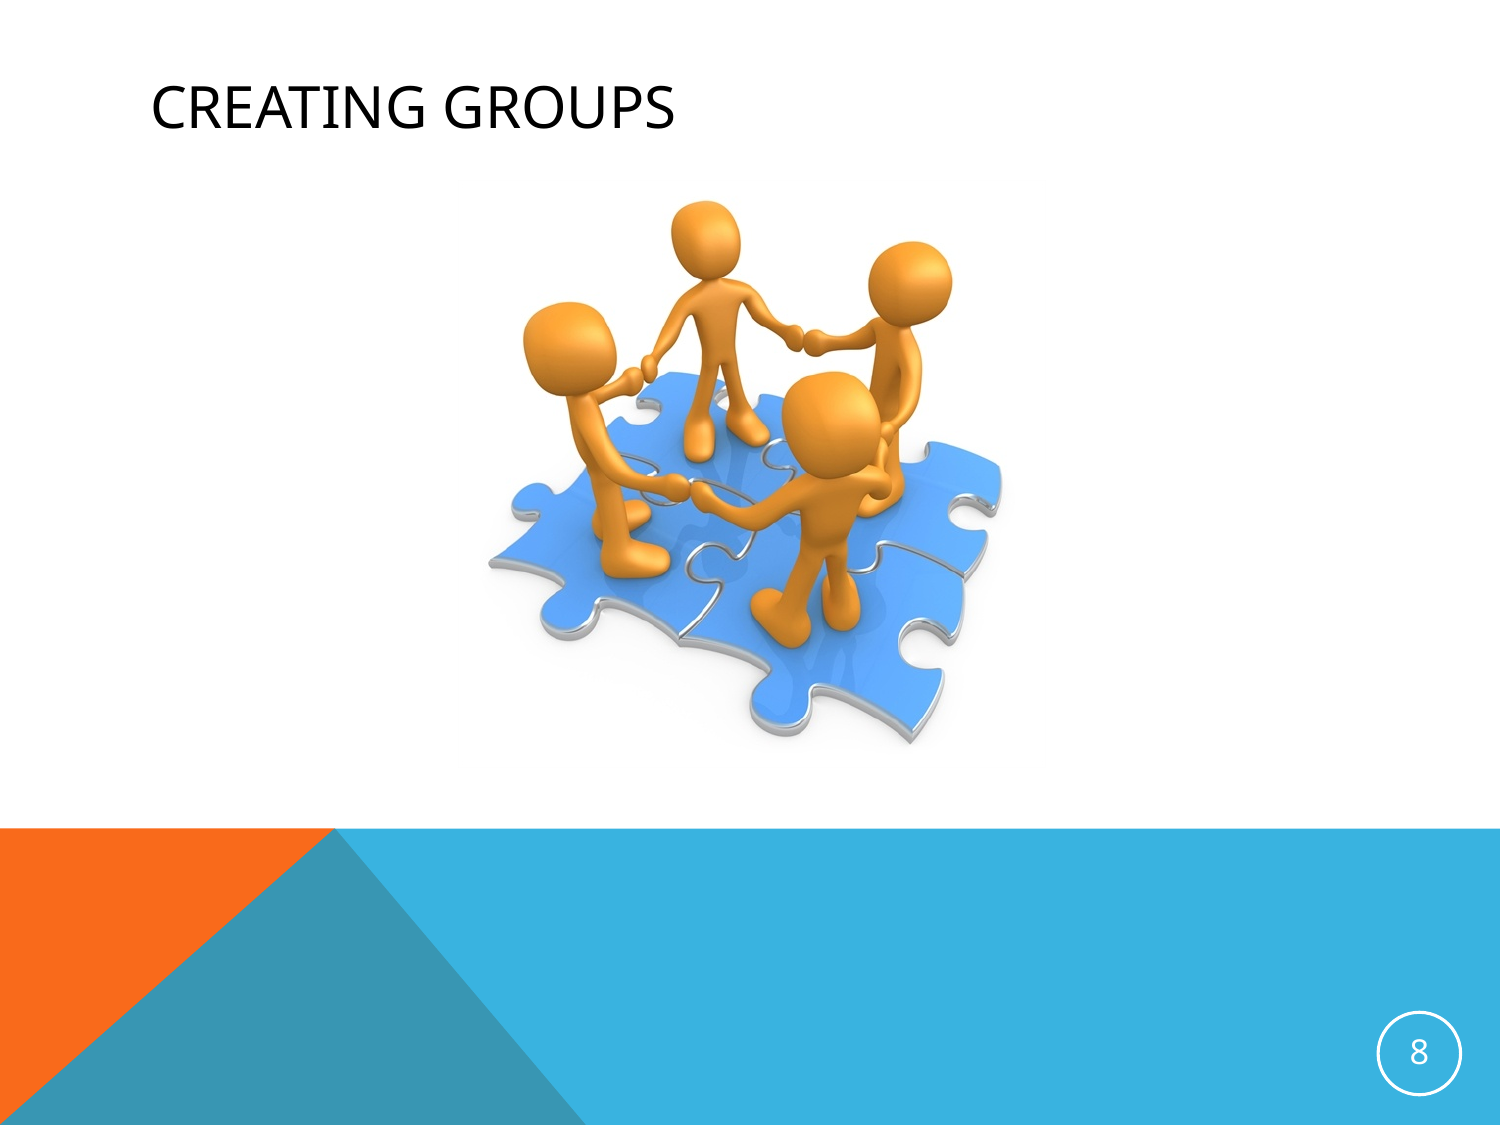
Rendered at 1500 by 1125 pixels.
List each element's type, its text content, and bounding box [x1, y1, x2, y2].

slide_number 8 [1376, 1010, 1463, 1097]
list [457, 180, 1046, 768]
title Creating groups [135, 60, 1369, 150]
